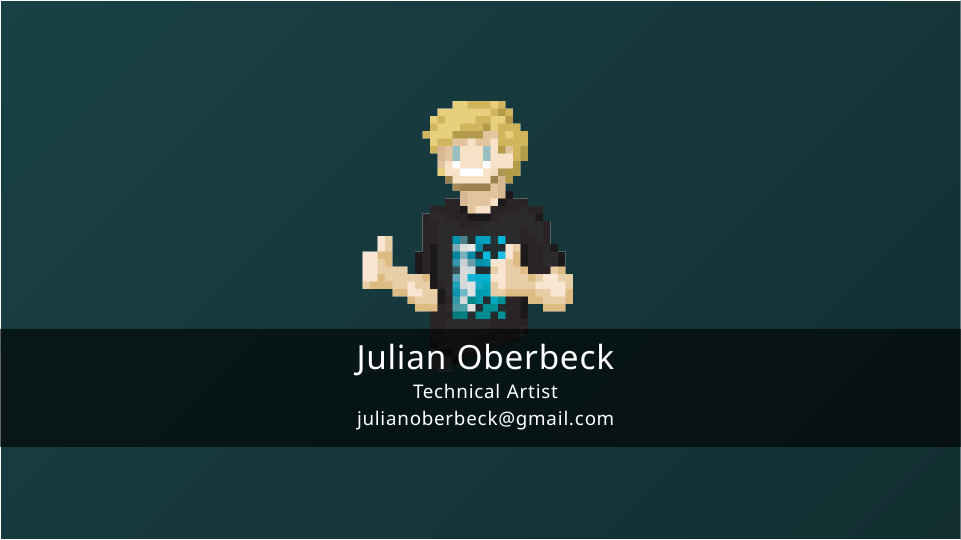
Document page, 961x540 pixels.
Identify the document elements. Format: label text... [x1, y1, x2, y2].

subtitle Julian Oberbeck Technical Artist julianoberbeck@gmail.com [149, 328, 822, 467]
text_box [0, 328, 149, 447]
text_box [822, 328, 961, 447]
picture [326, 92, 617, 383]
